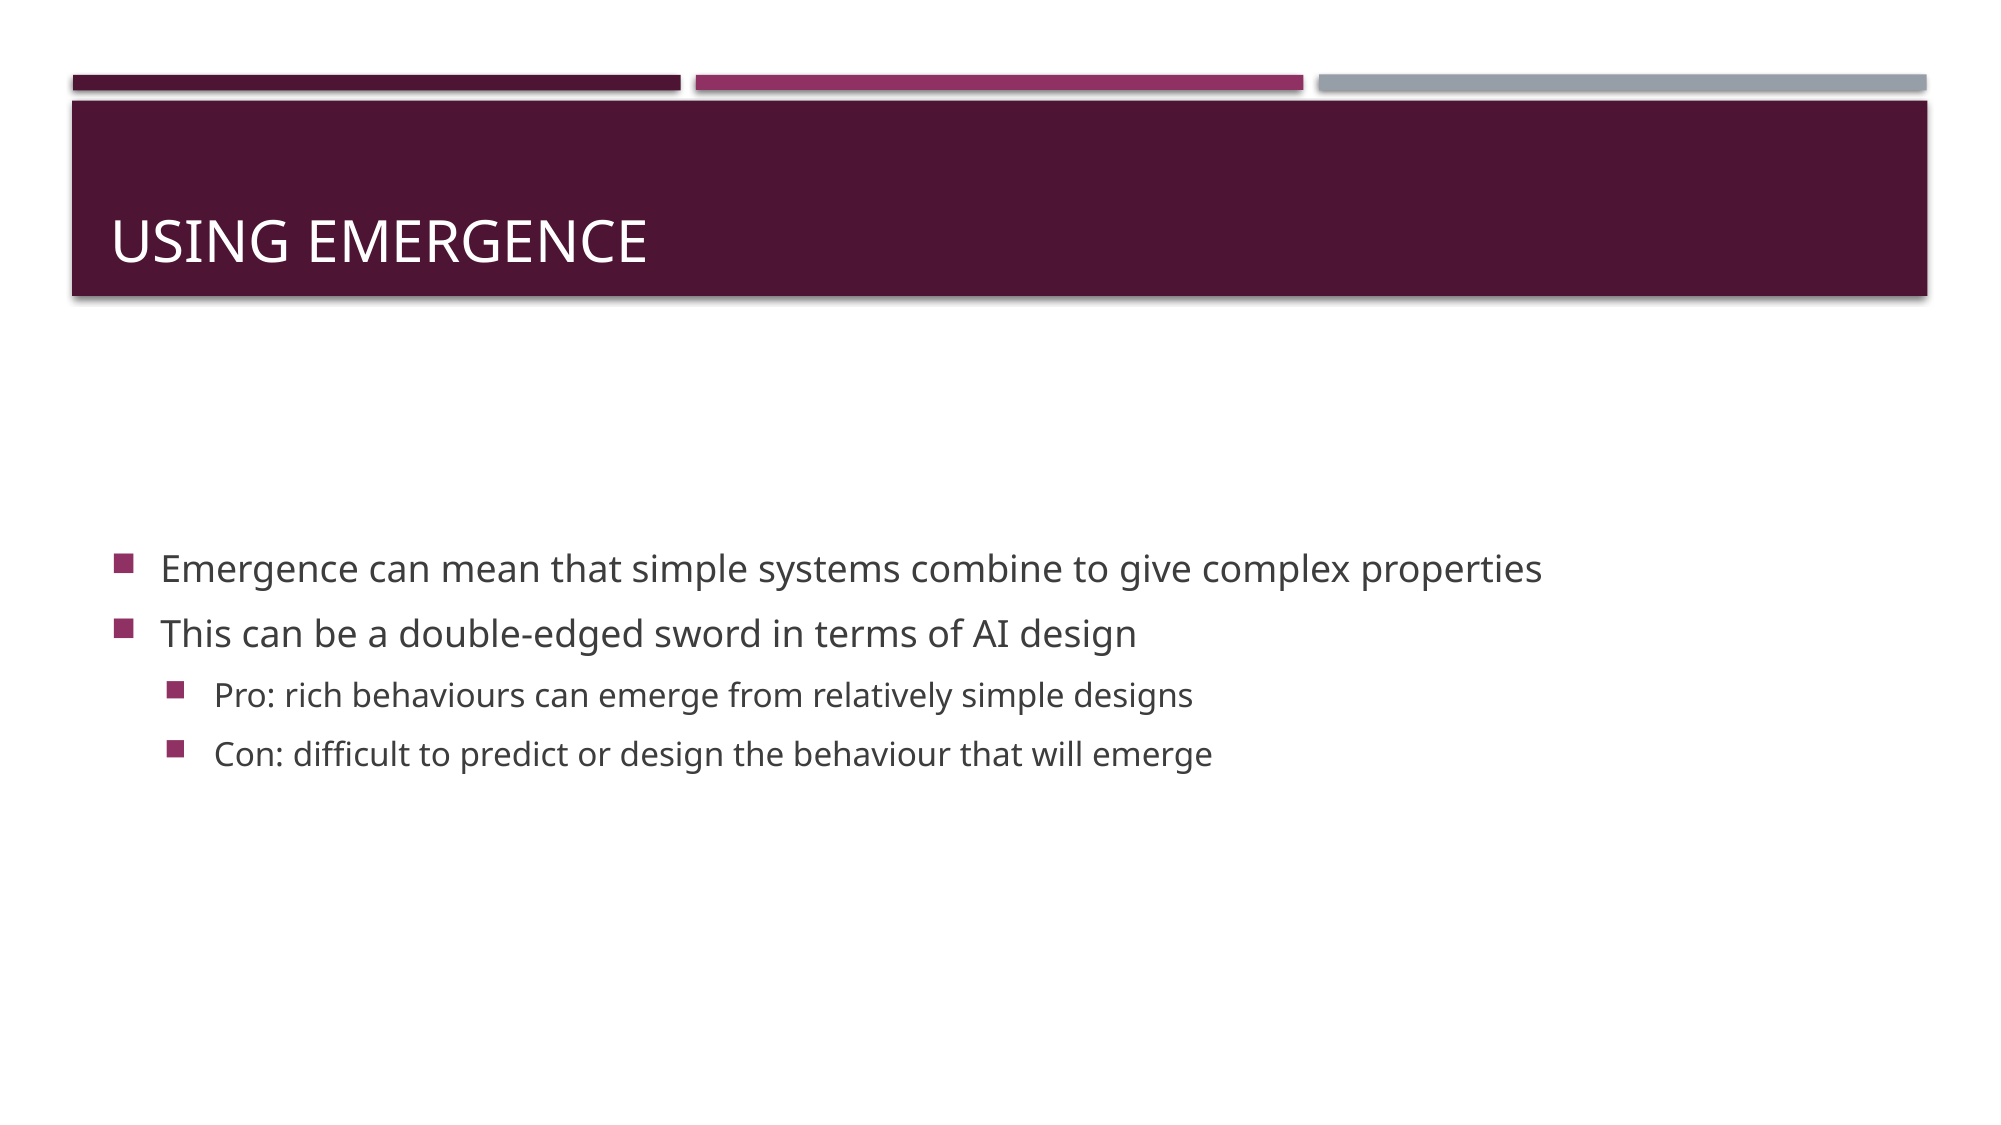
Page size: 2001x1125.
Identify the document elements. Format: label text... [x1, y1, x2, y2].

list Emergence can mean that simple systems combine to give complex properties This can be a double-edged sword in terms of AI design Pro: rich behaviours can emerge from relatively simple designs Con: difficult to predict or design the behaviour that will emerge [95, 357, 1905, 962]
title Using emergence [95, 115, 1905, 282]
